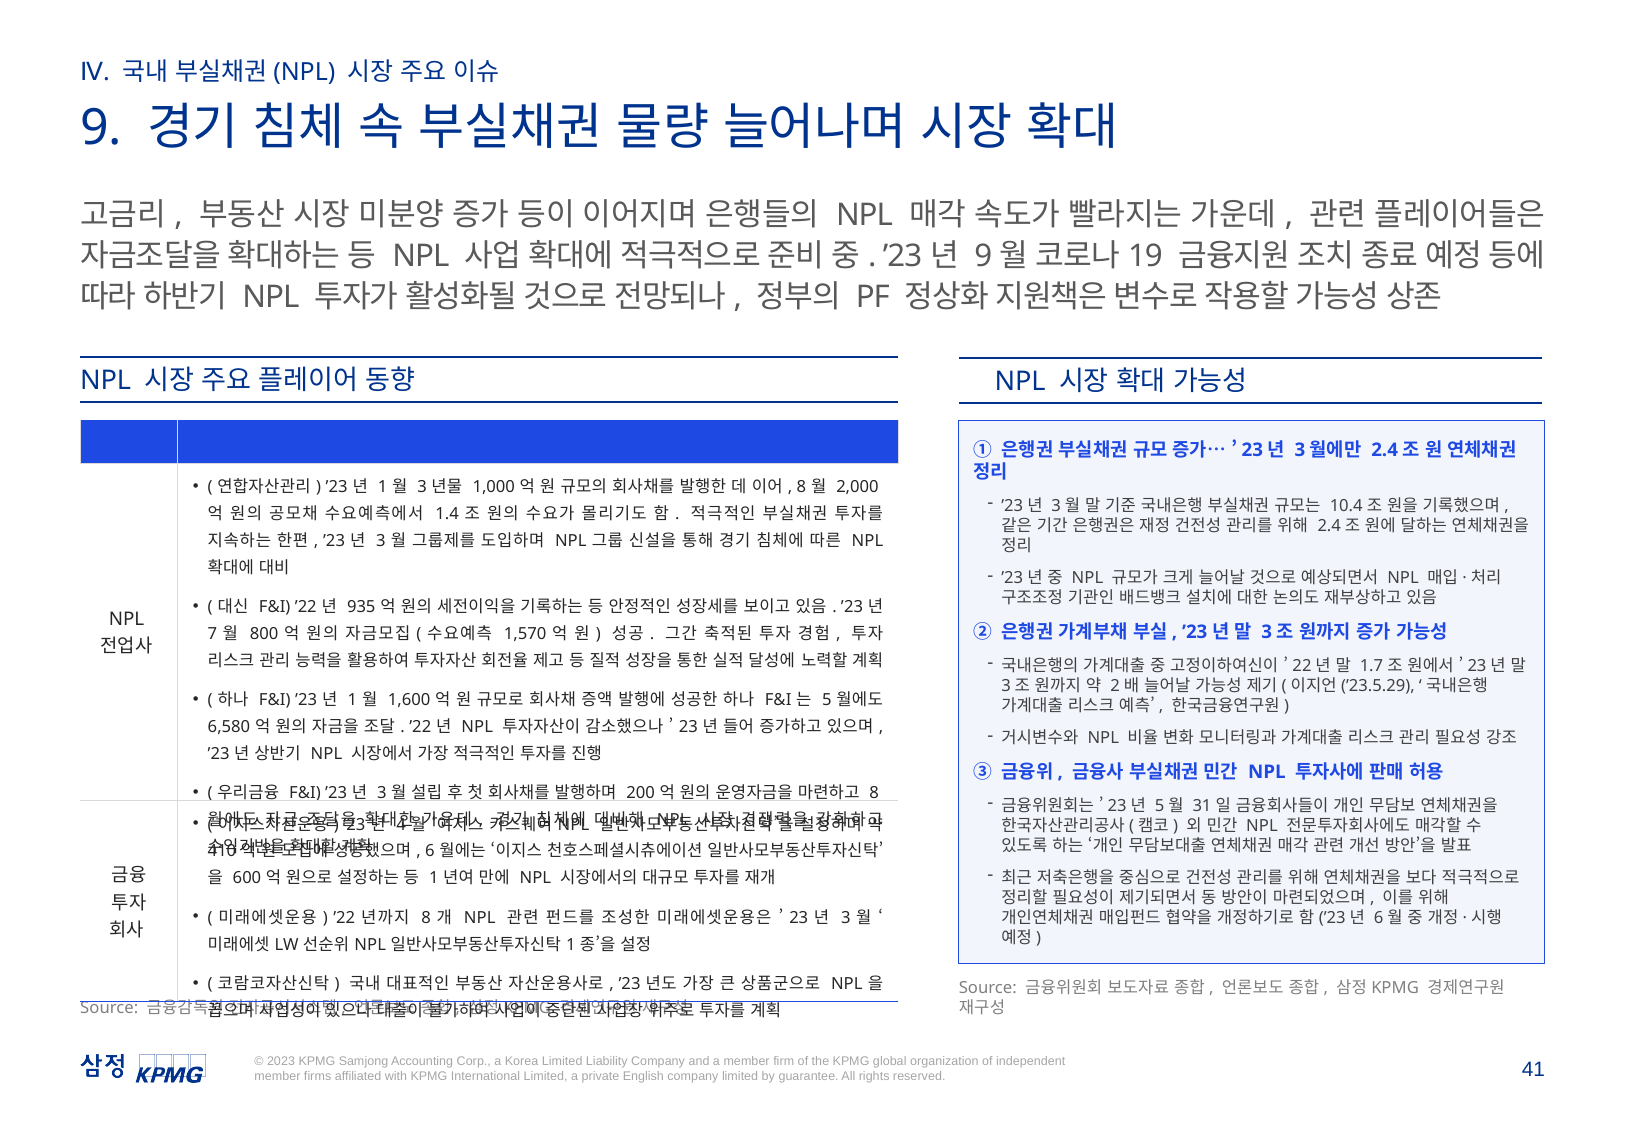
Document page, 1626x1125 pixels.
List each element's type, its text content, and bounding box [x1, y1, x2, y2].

picture [80, 1054, 206, 1083]
table_header 동향 [178, 422, 898, 463]
table_cell (이지스자산운용) ’23년 4월 ‘이지스 카스퀘어NPL 일반사모부동산투자신탁’을 설정하며 약 410억 원 모집에 성공했으며, 6월에는 ‘이지스 천호스페셜시츄에이션 일반사모부동산투자신탁’을 600억 원으로 설정하는 등 1년여 만에 NPL 시장에서의 대규모 투자를 재개 (미래에셋운용) ’22년까지 8개 NPL 관련 펀드를 조성한 미래에셋운용은 ’23년 3월 ‘미래에셋LW선순위NPL일반사모부동산투자신탁1종’을 설정 (코람코자산신탁) 국내 대표적인 부동산 자산운용사로, ’23년도 가장 큰 상품군으로 NPL을 꼽으며 사업성이 있으나 대출이 불가하여 사업이 중단된 사업장 위주로 투자를 계획 [178, 801, 898, 1001]
table_cell NPL 전업사 [80, 464, 177, 800]
table_cell 금융 투자 회사 [80, 801, 177, 1001]
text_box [958, 357, 1543, 404]
text_box ① 은행권 부실채권 규모 증가… ’23년 3월에만 2.4조 원 연체채권 정리 ’23년 3월 말 기준 국내은행 부실채권 규모는 10.4조 원을 기록했으며, 같은 기간 은행권은 재정 건전성 관리를 위해 2.4조 원에 달하는 연체채권을 정리 ’23년 중 NPL 규모가 크게 늘어날 것으로 예상되면서 NPL 매입·처리 구조조정 기관인 배드뱅크 설치에 대한 논의도 재부상하고 있음 ② 은행권 가계부채 부실, ’23년 말 3조 원까지 증가 가능성 국내은행의 가계대출 중 고정이하여신이 ’22년 말 1.7조 원에서 ’23년 말 3조 원까지 약 2배 늘어날 가능성 제기(이지언(’23.5.29), ‘국내은행 가계대출 리스크 예측’, 한국금융연구원) 거시변수와 NPL 비율 변화 모니터링과 가계대출 리스크 관리 필요성 강조 ③ 금융위, 금융사 부실채권 민간 NPL 투자사에 판매 허용 금융위원회는 ’23년 5월 31일 금융회사들이 개인 무담보 연체채권을 한국자산관리공사(캠코) 외 민간 NPL 전문투자회사에도 매각할 수 있도록 하는 ‘개인 무담보대출 연체채권 매각 관련 개선 방안’을 발표 최근 저축은행을 중심으로 건전성 관리를 위해 연체채권을 보다 적극적으로 정리할 필요성이 제기되면서 동 방안이 마련되었으며, 이를 위해 개인연체채권 매입펀드 협약을 개정하기로 함(’23년 6월 중 개정·시행 예정) [956, 419, 1547, 966]
text_box Source: 금융감독원 전자공시시스템, 언론보도 종합, 삼정KPMG 경제연구원 재구성 [80, 979, 899, 1018]
list 9. 경기 침체 속 부실채권 물량 늘어나며 시장 확대 [80, 101, 1545, 155]
list 고금리, 부동산 시장 미분양 증가 등이 이어지며 은행들의 NPL 매각 속도가 빨라지는 가운데, 관련 플레이어들은 자금조달을 확대하는 등 NPL 사업 확대에 적극적으로 준비 중. ’23년 9월 코로나19 금융지원 조치 종료 예정 등에 따라 하반기 NPL 투자가 활성화될 것으로 전망되나, 정부의 PF 정상화 지원책은 변수로 작용할 가능성 상존 [80, 190, 1545, 333]
table_header 분류 [81, 422, 177, 463]
list Ⅳ. 국내 부실채권(NPL) 시장 주요 이슈 [80, 54, 1545, 85]
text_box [79, 356, 899, 403]
text_box Source: 금융위원회 보도자료 종합, 언론보도 종합, 삼정KPMG 경제연구원 재구성 [958, 959, 1550, 1018]
table_cell (연합자산관리) ’23년 1월 3년물 1,000억 원 규모의 회사채를 발행한 데 이어, 8월 2,000억 원의 공모채 수요예측에서 1.4조 원의 수요가 몰리기도 함. 적극적인 부실채권 투자를 지속하는 한편, ’23년 3월 그룹제를 도입하며 NPL그룹 신설을 통해 경기 침체에 따른 NPL 확대에 대비 (대신 F&I) ’22년 935억 원의 세전이익을 기록하는 등 안정적인 성장세를 보이고 있음. ’23년 7월 800억 원의 자금모집(수요예측 1,570억 원) 성공. 그간 축적된 투자 경험, 투자 리스크 관리 능력을 활용하여 투자자산 회전율 제고 등 질적 성장을 통한 실적 달성에 노력할 계획 (하나 F&I) ’23년 1월 1,600억 원 규모로 회사채 증액 발행에 성공한 하나 F&I는 5월에도 6,580억 원의 자금을 조달. ’22년 NPL 투자자산이 감소했으나 ’23년 들어 증가하고 있으며, ’23년 상반기 NPL 시장에서 가장 적극적인 투자를 진행 (우리금융 F&I) ’23년 3월 설립 후 첫 회사채를 발행하며 200억 원의 운영자금을 마련하고 8월에도 자금 조달을 확대한 가운데, 경기 침체에 대비해 NPL 시장 경쟁력을 강화하고 수익기반을 확대할 계획 [178, 464, 898, 800]
